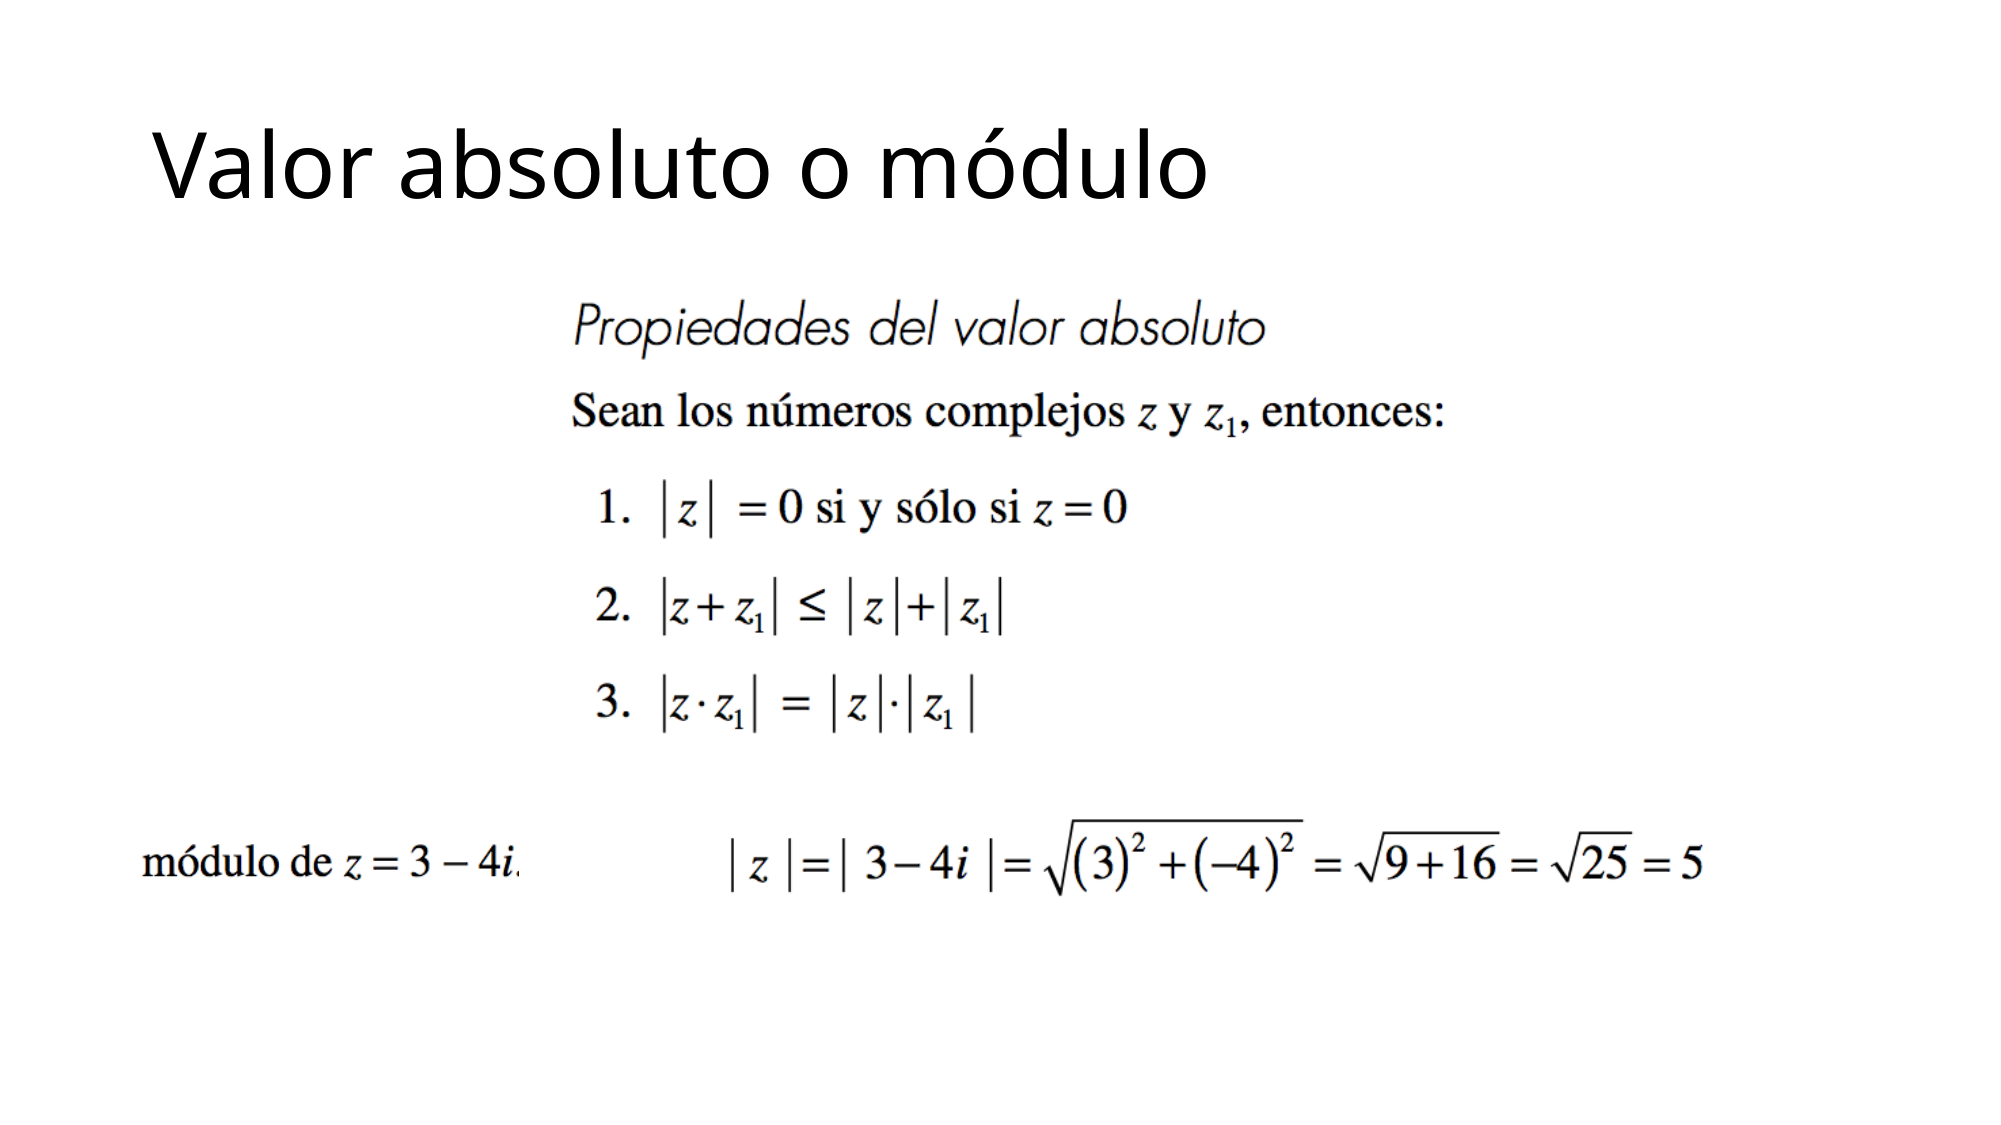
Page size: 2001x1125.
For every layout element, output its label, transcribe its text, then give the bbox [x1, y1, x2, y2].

title Valor absoluto o módulo [137, 59, 1863, 278]
picture [137, 824, 519, 898]
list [540, 277, 1460, 755]
picture [718, 790, 1713, 919]
